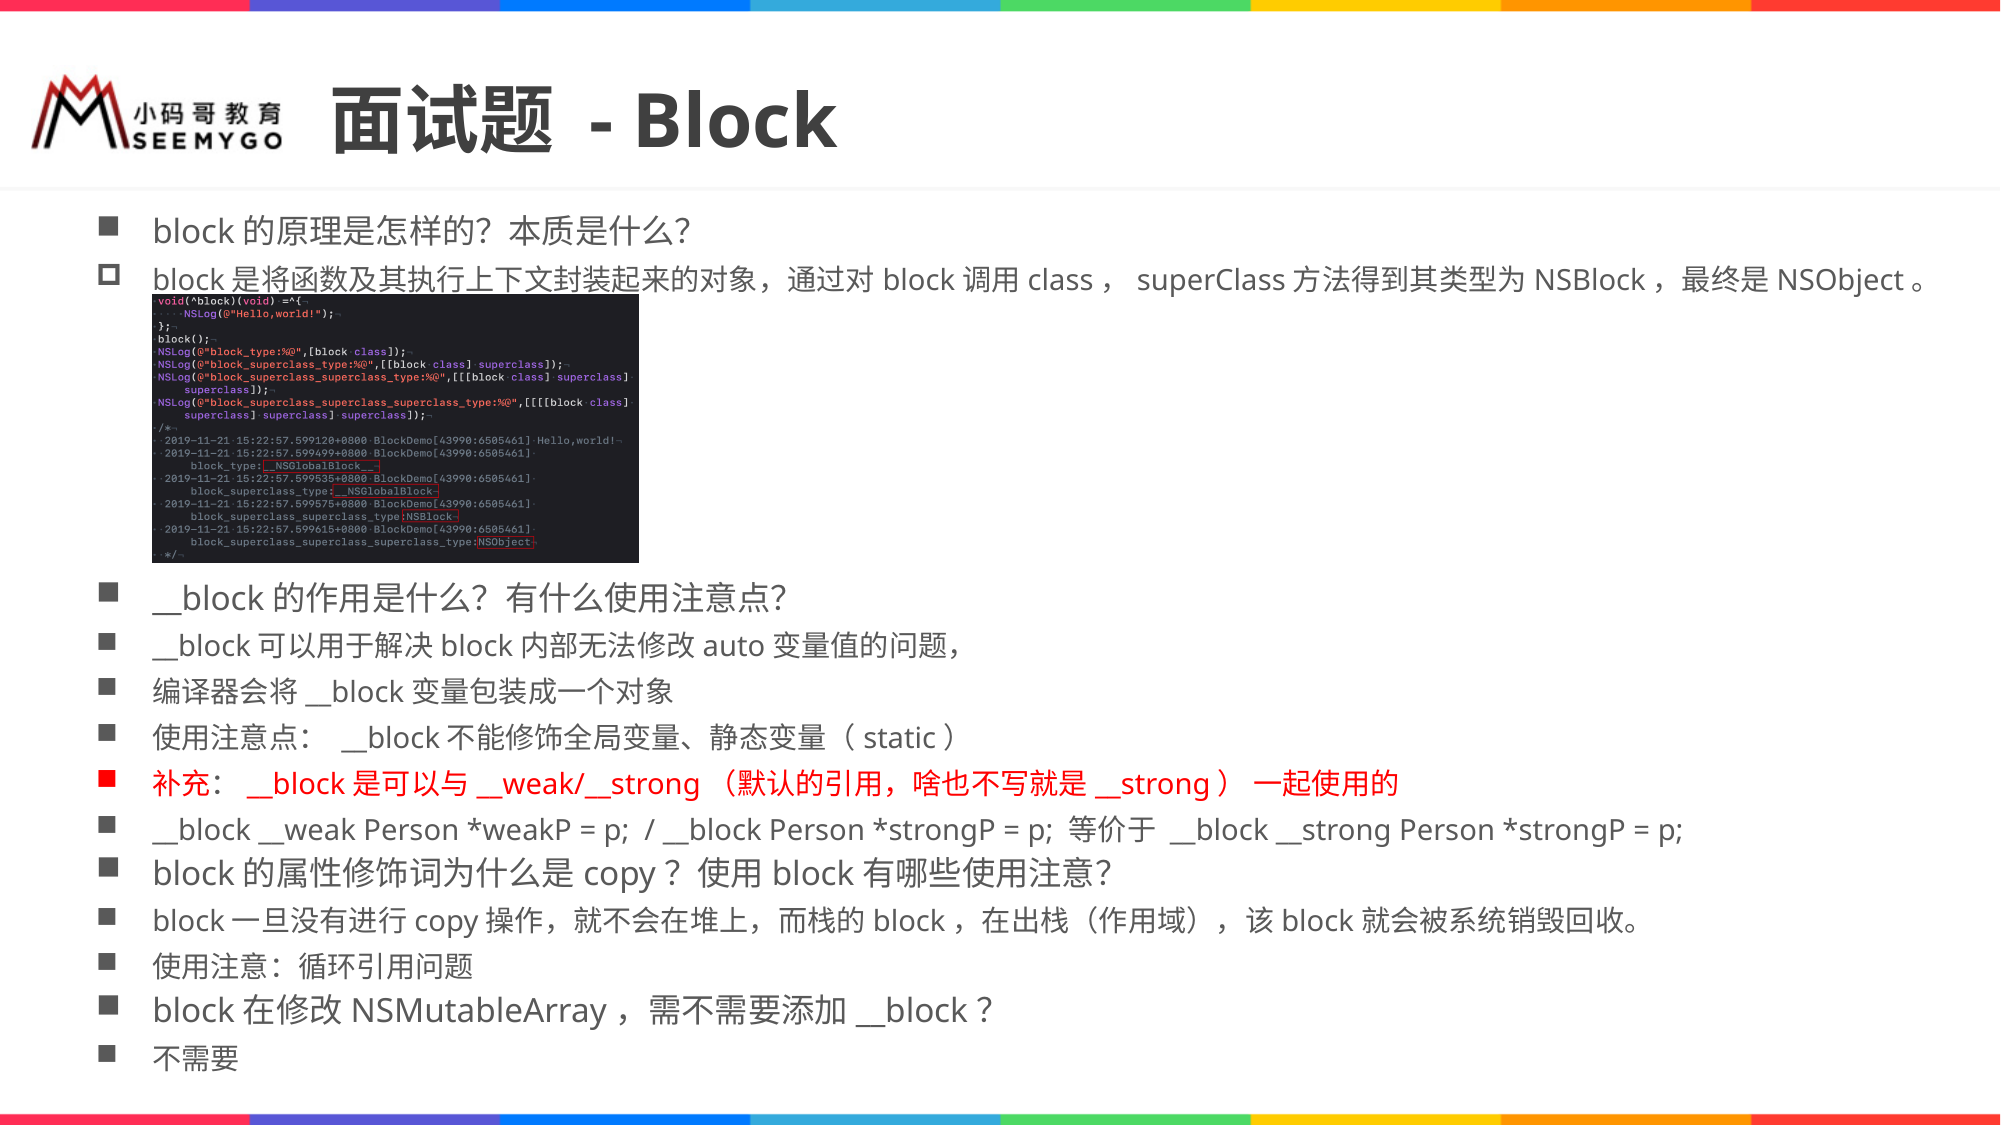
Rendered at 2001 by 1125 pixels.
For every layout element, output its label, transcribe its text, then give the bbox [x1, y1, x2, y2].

text_box block的原理是怎样的？本质是什么？ block是将函数及其执行上下文封装起来的对象，通过对block调用class，superClass方法得到其类型为NSBlock，最终是NSObject。 __block的作用是什么？有什么使用注意点？ __block可以用于解决block内部无法修改auto变量值的问题， 编译器会将__block变量包装成一个对象 使用注意点： __block不能修饰全局变量、静态变量（static） 补充：__block是可以与__weak/__strong（默认的引用，啥也不写就是__strong） 一起使用的 __block __weak Person *weakP = p; / __block Person *strongP = p; 等价于 __block __strong Person *strongP = p; block的属性修饰词为什么是copy？使用block有哪些使用注意？ block一旦没有进行copy操作，就不会在堆上，而栈的block，在出栈（作用域），该block就会被系统销毁回收。 使用注意：循环引用问题 block在修改NSMutableArray，需不需要添加__block？ 不需要 [81, 197, 1968, 1085]
title 面试题 - Block [314, 64, 1968, 182]
picture [0, 0, 2001, 1125]
